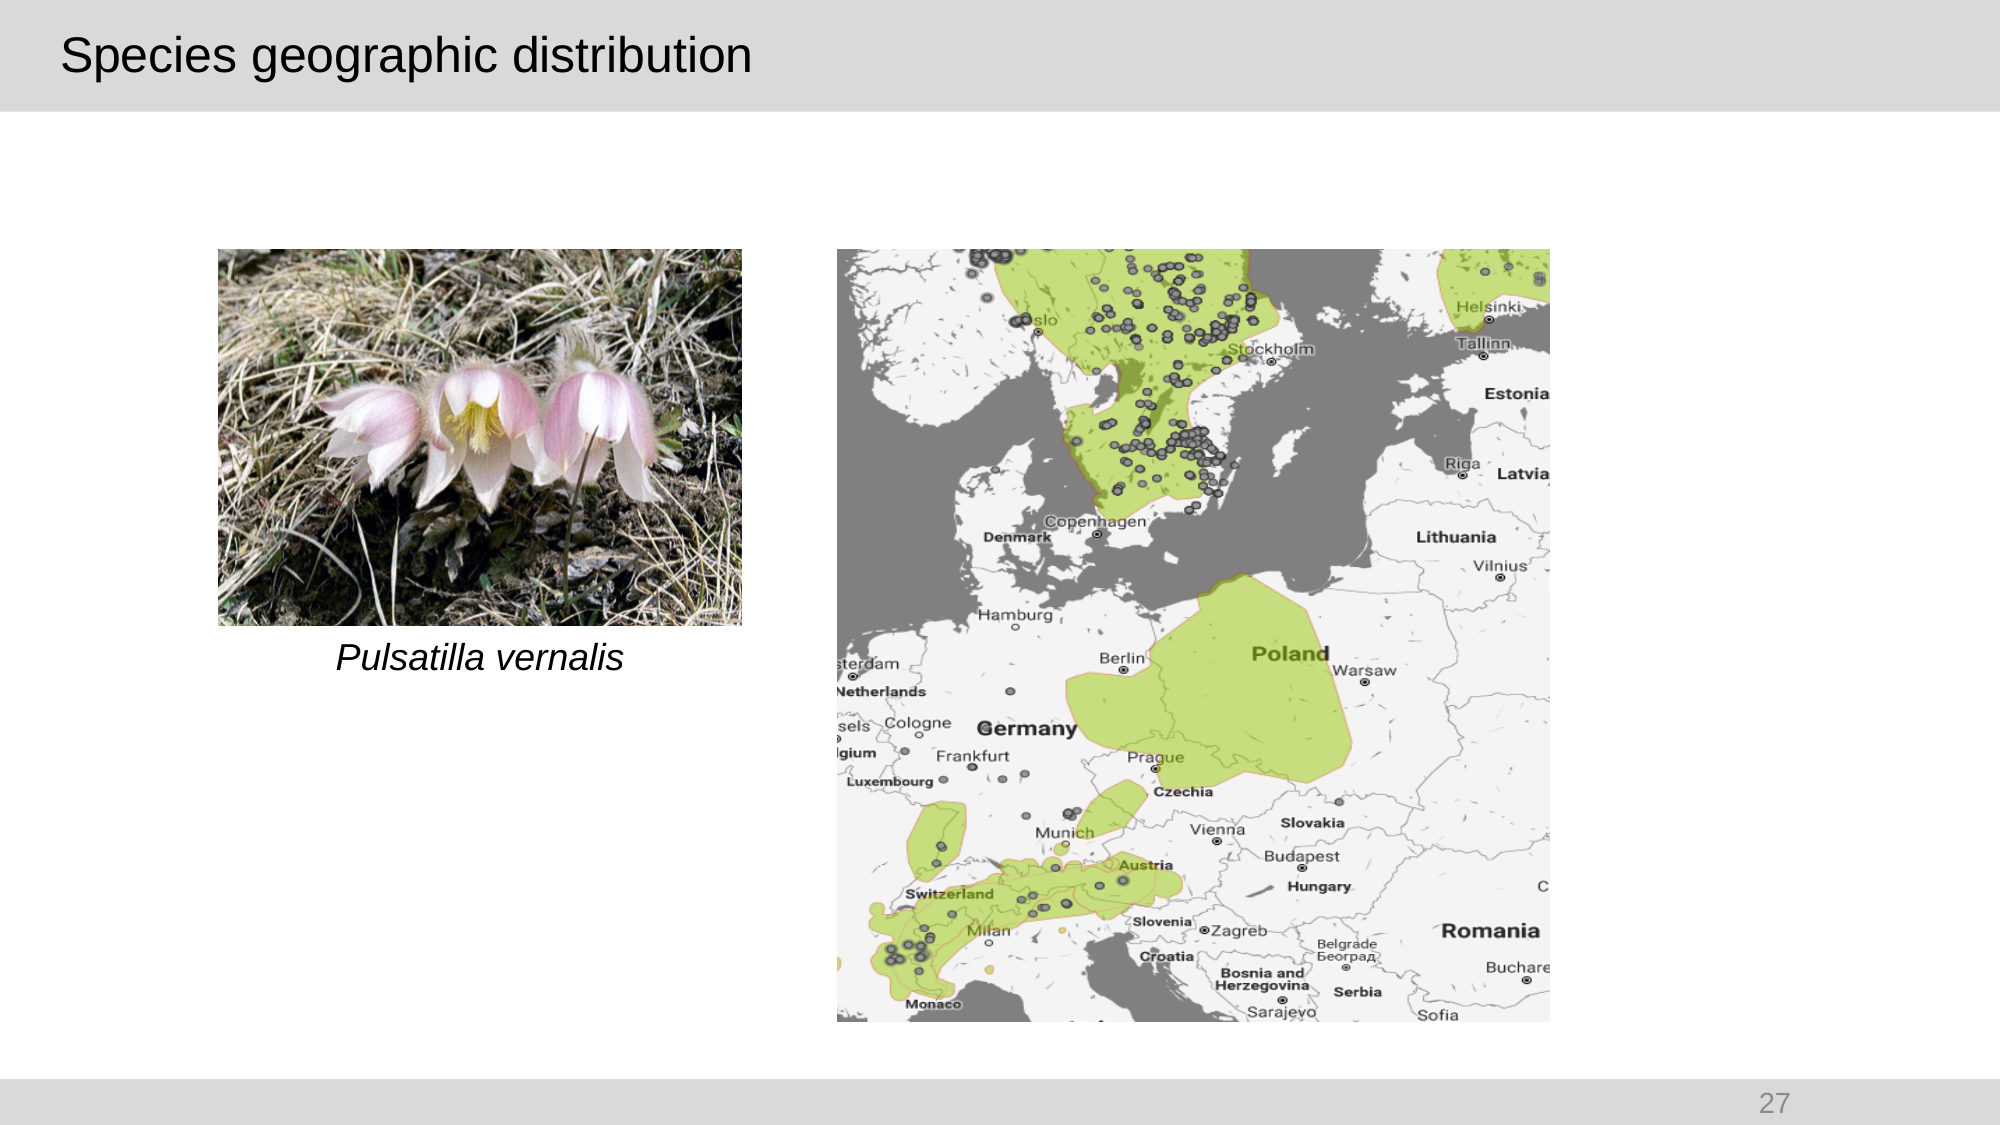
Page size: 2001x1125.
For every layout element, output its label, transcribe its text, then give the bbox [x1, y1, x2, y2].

picture [837, 249, 1550, 1022]
footer [0, 1079, 1550, 1125]
title Species geographic distribution [0, 0, 2000, 112]
picture [218, 249, 742, 626]
text_box Pulsatilla vernalis [320, 626, 640, 686]
slide_number 27 [1550, 1079, 2000, 1125]
